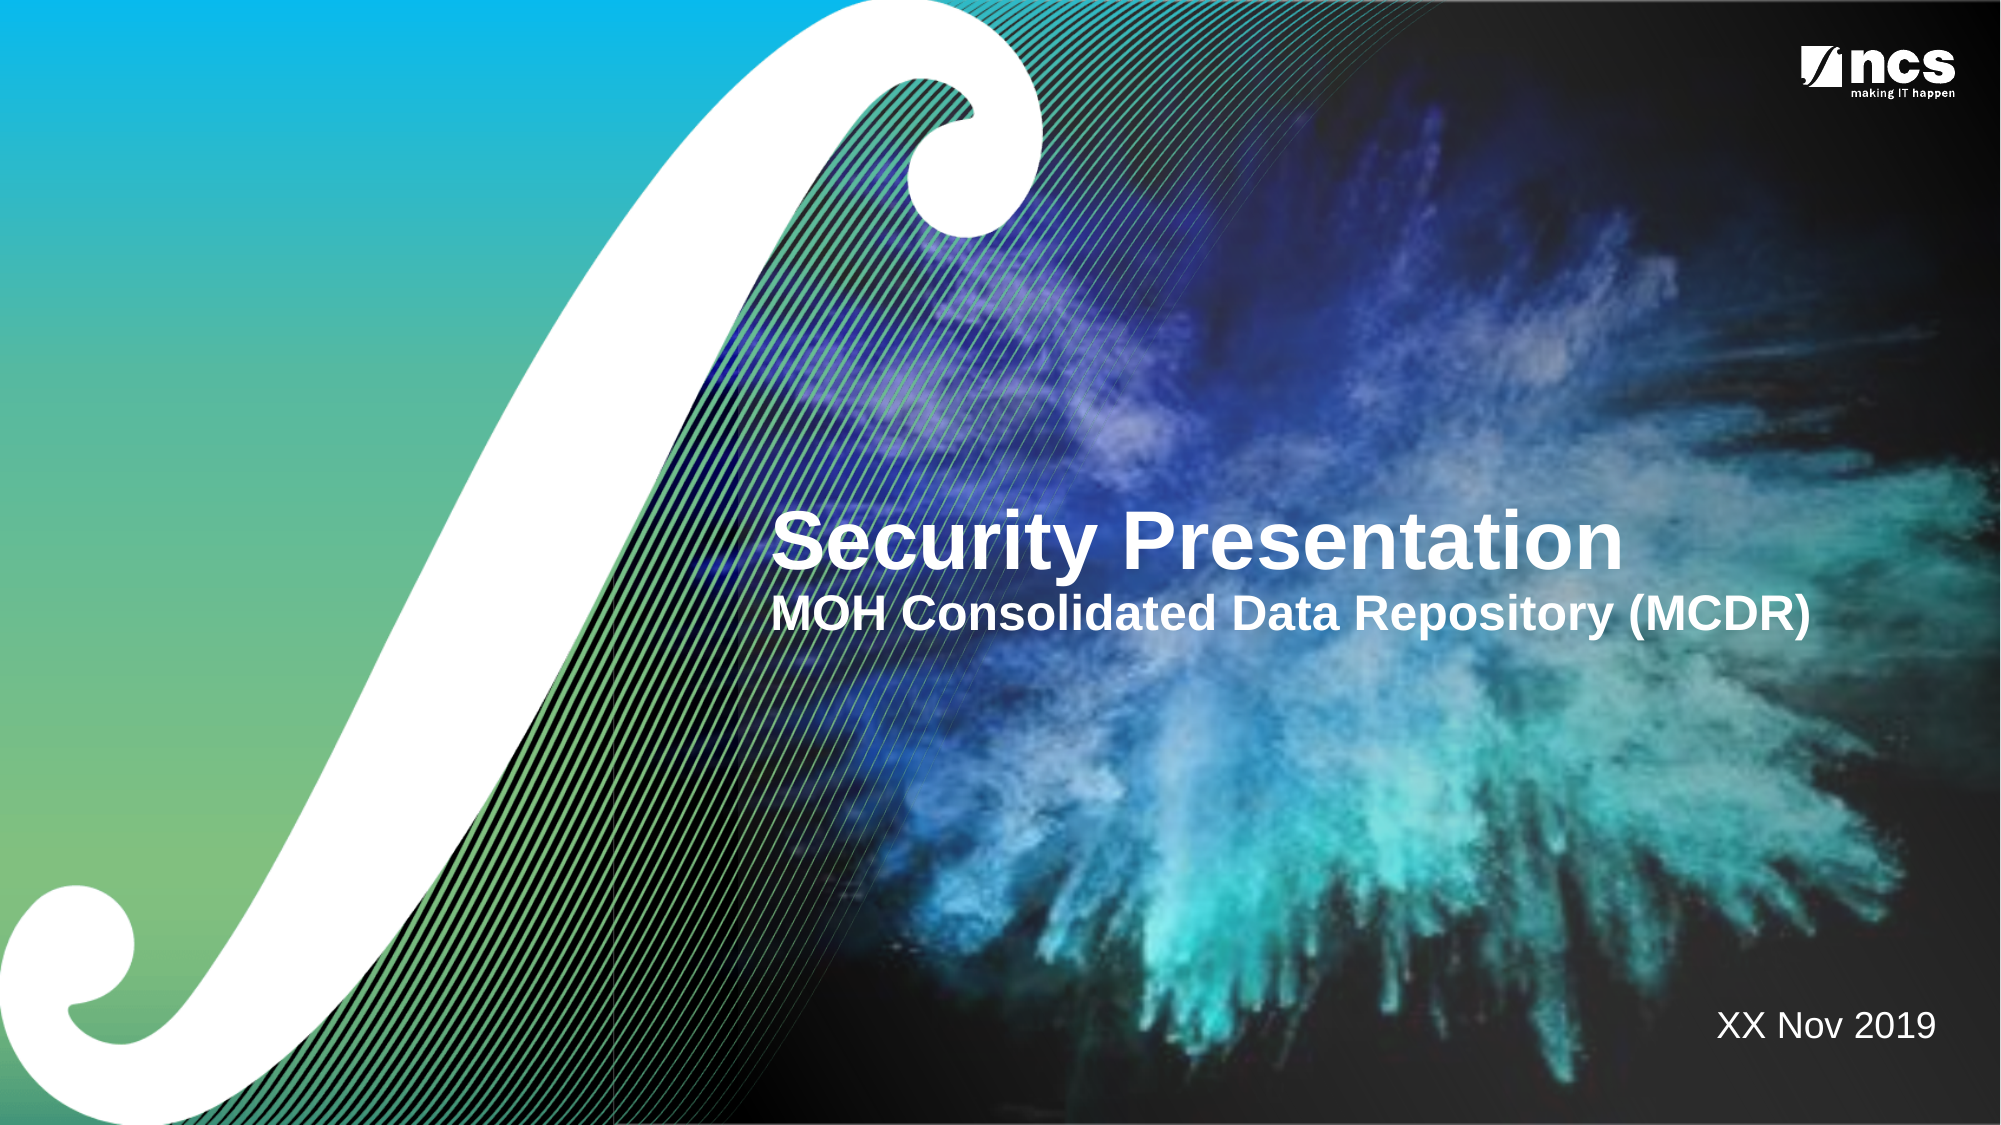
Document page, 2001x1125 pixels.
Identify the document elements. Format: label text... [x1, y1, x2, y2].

title Security Presentation MOH Consolidated Data Repository (MCDR) [755, 490, 2000, 724]
picture [0, 0, 1488, 1125]
text_box XX Nov 2019 [951, 994, 1952, 1054]
picture [1911, 3, 2000, 158]
